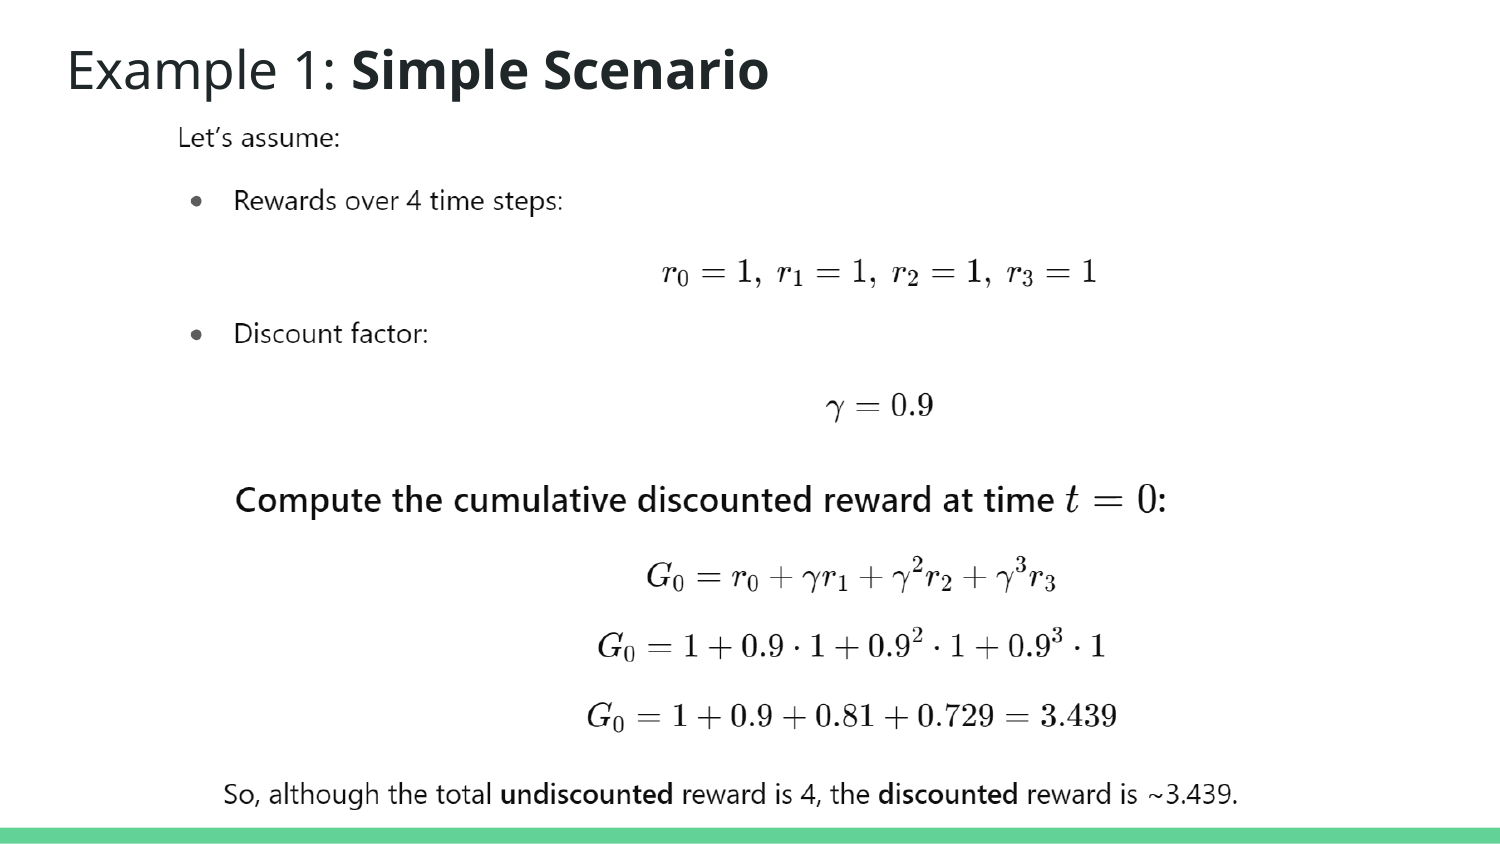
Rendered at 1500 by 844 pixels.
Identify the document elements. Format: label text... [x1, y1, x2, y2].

picture [161, 115, 1249, 824]
title Example 1: Simple Scenario [51, 21, 1449, 116]
